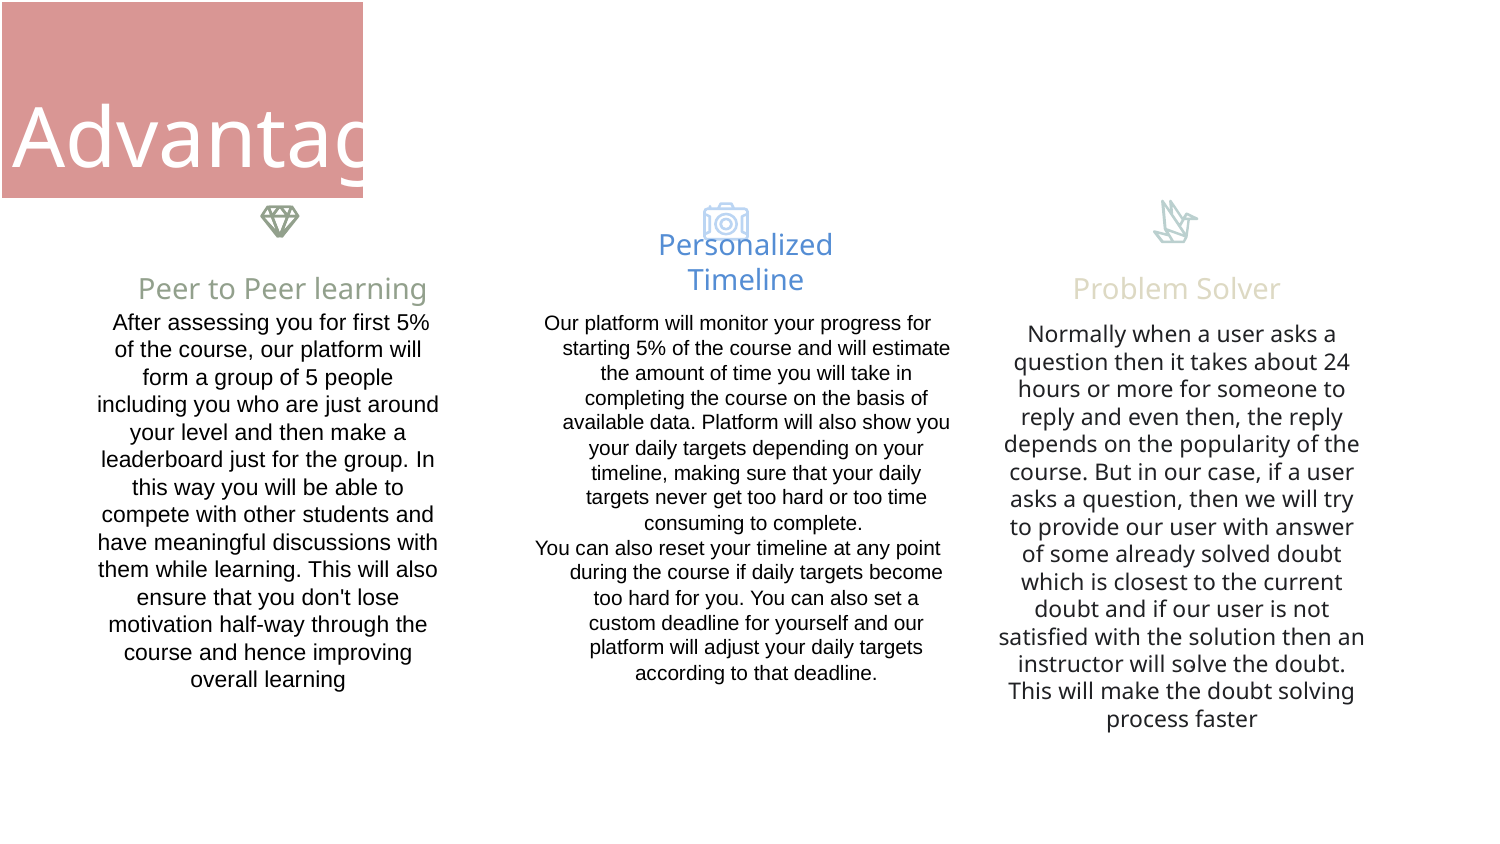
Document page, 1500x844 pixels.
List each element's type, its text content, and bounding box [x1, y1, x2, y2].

title Advantages [12, 83, 499, 180]
title Problem Solver [1019, 272, 1334, 306]
title Peer to Peer learning [62, 262, 504, 306]
text_box . [1021, 647, 1368, 769]
text_box [0, 0, 366, 201]
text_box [260, 199, 1200, 244]
subtitle After assessing you for first 5% of the course, our platform will form a group of 5 people including you who are just around your level and then make a leaderboard just for the group. In this way you will be able to compete with other students and have meaningful discussions with them while learning. This will also ensure that you don't lose motivation half-way through the course and hence improving overall learning [94, 307, 442, 732]
subtitle Normally when a user asks a question then it takes about 24 hours or more for someone to reply and even then, the reply depends on the popularity of the course. But in our case, if a user asks a question, then we will try to provide our user with answer of some already solved doubt which is closest to the current doubt and if our user is not satisfied with the solution then an instructor will solve the doubt. This will make the doubt solving process faster [996, 320, 1368, 678]
subtitle Our platform will monitor your progress for starting 5% of the course and will estimate the amount of time you will take in completing the course on the basis of available data. Platform will also show you your daily targets depending on your timeline, making sure that your daily targets never get too hard or too time consuming to complete. You can also reset your timeline at any point during the course if daily targets become too hard for you. You can also set a custom deadline for yourself and our platform will adjust your daily targets according to that deadline. [485, 309, 953, 734]
title Personalized Timeline [606, 257, 886, 296]
